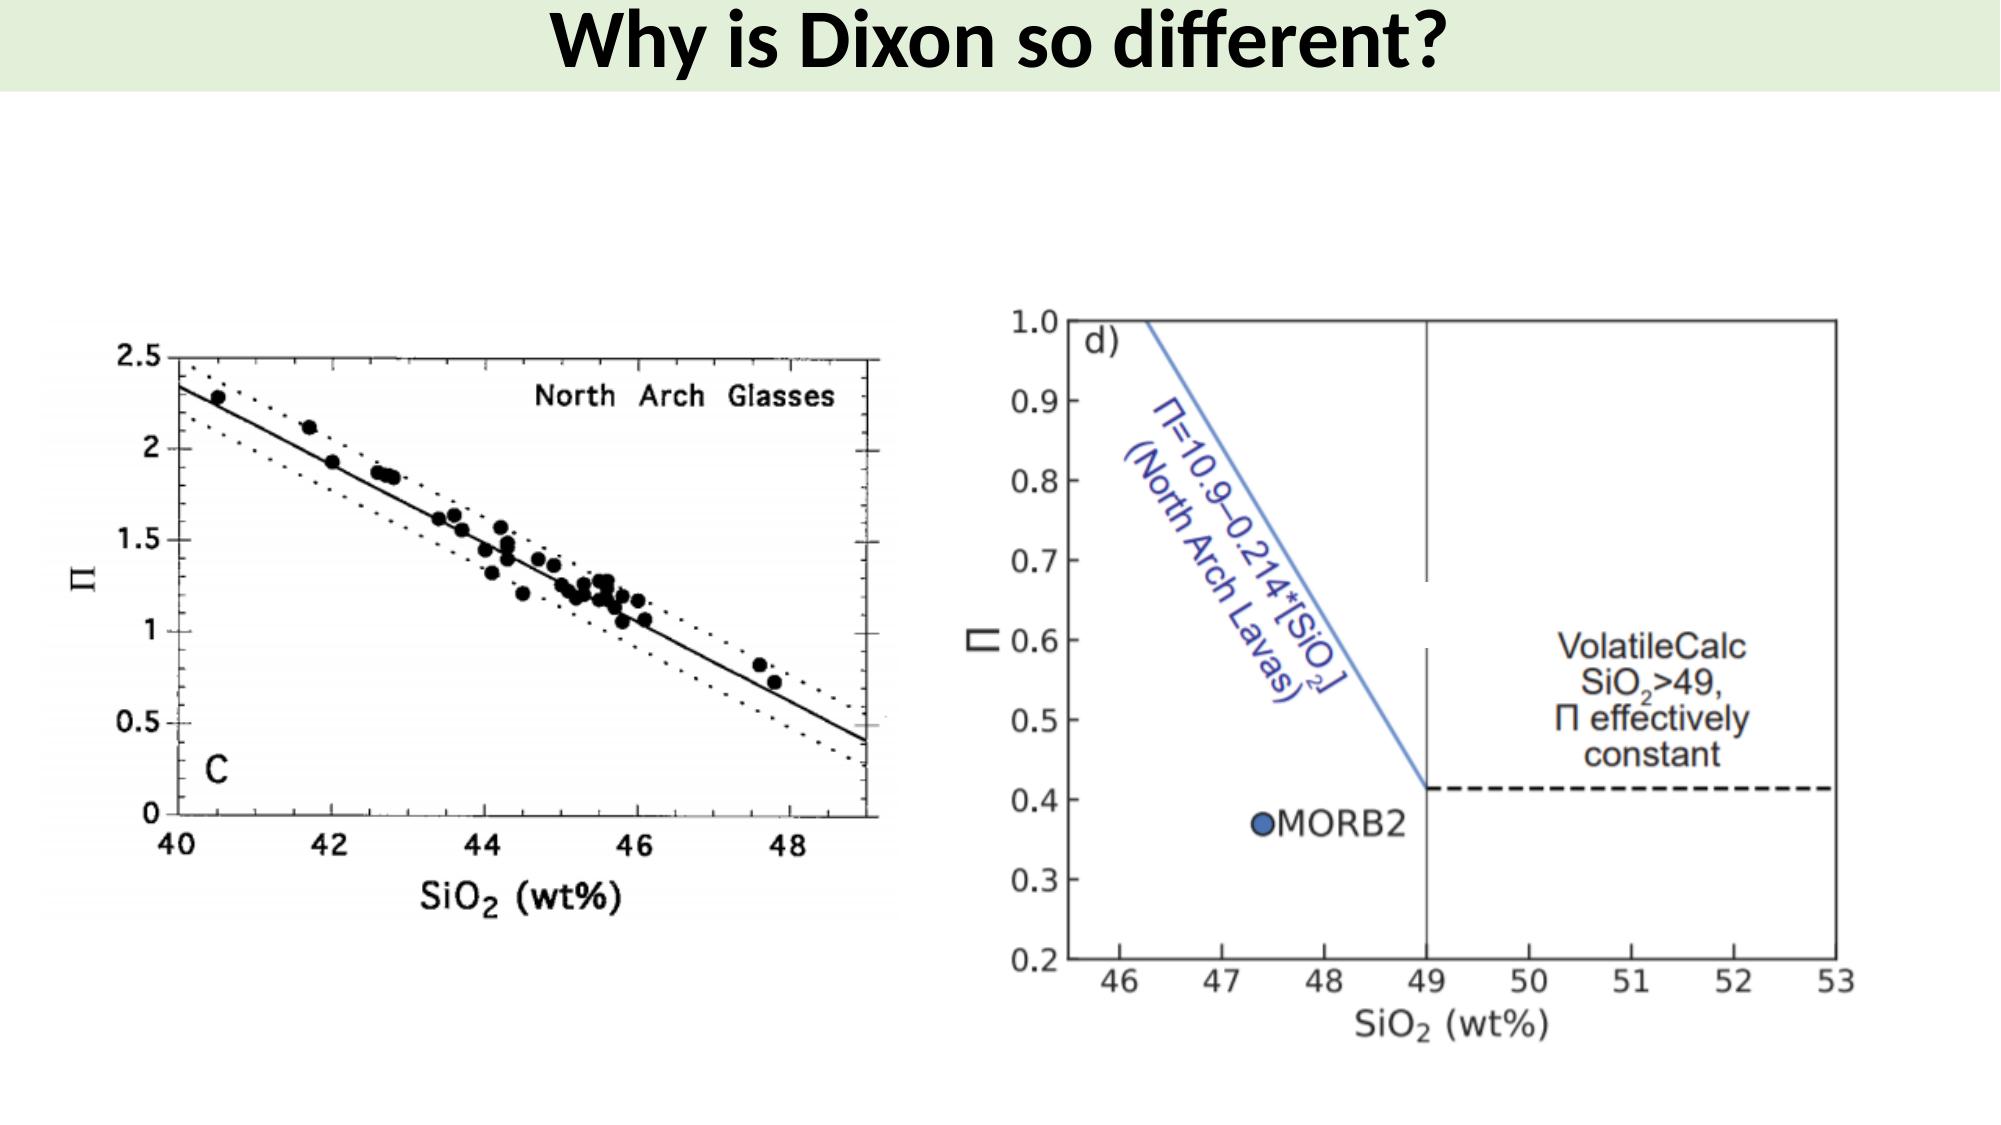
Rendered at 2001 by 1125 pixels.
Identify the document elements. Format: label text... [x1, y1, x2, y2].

picture [940, 289, 1872, 1076]
text_box Why is Dixon so different? [0, 0, 2000, 92]
picture [32, 319, 924, 944]
